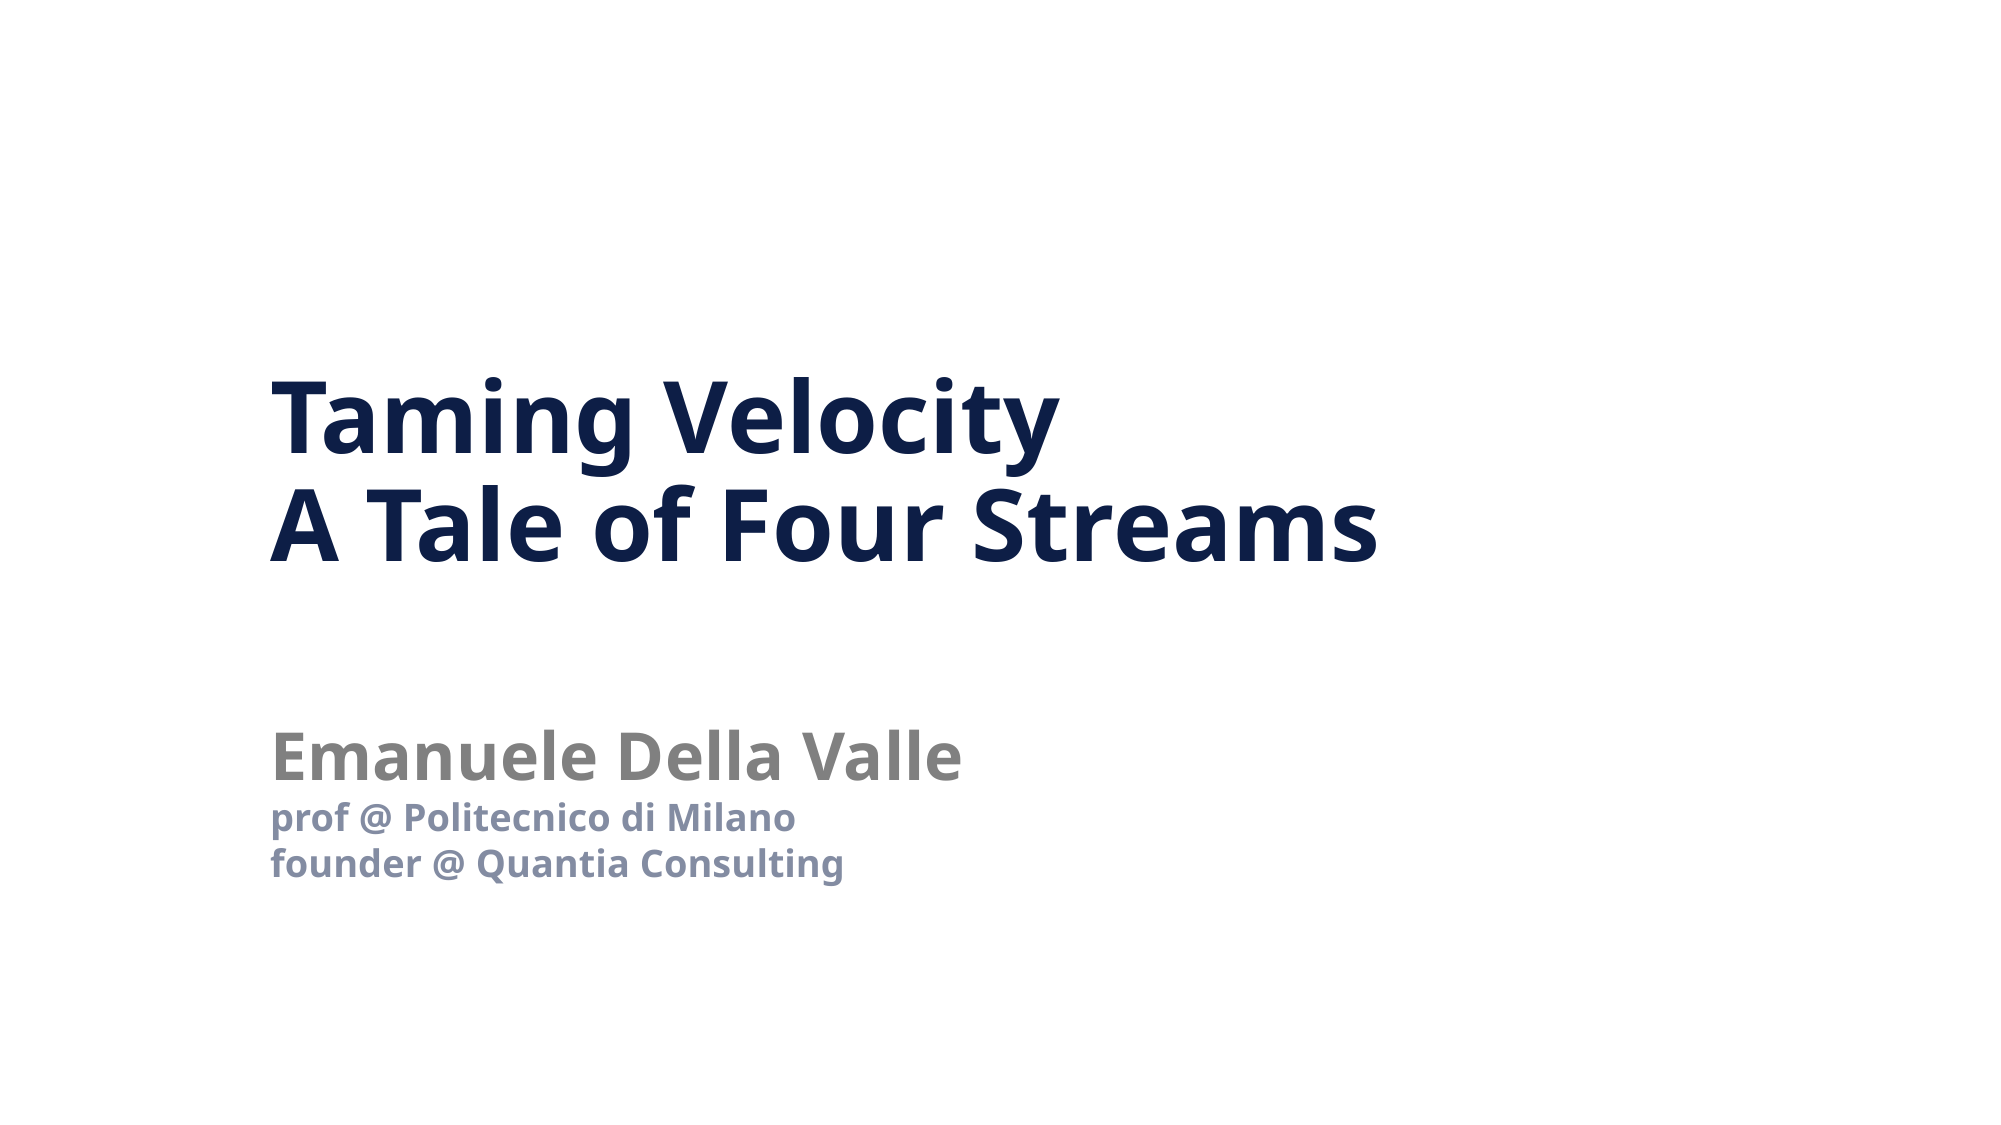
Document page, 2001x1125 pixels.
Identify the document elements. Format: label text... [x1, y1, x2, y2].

subtitle Emanuele Della Valle prof @ Politecnico di Milano founder @ Quantia Consulting [255, 706, 1863, 893]
title Taming Velocity A Tale of Four Streams [255, 360, 1863, 673]
